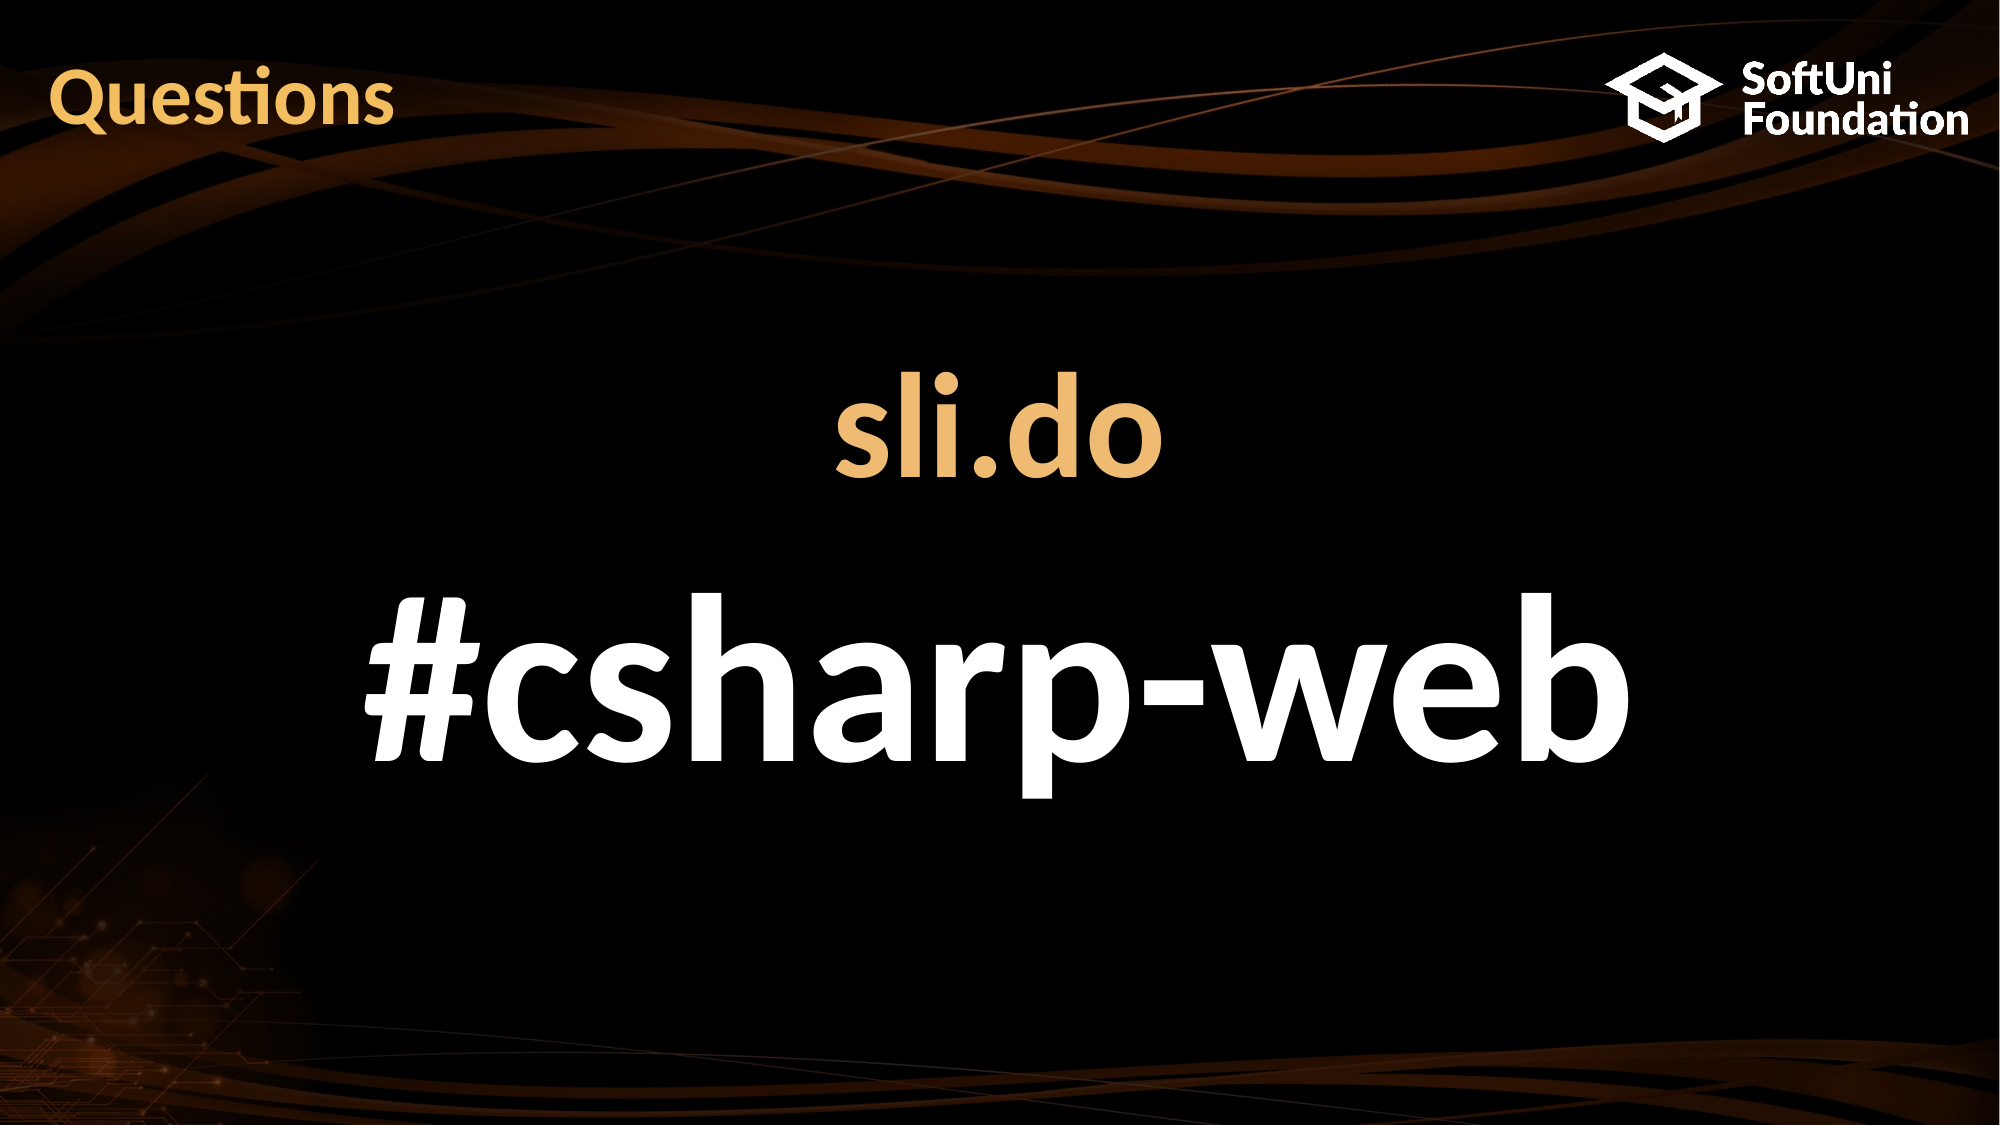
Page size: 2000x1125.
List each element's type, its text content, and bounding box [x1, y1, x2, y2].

picture [0, 0, 2000, 1125]
title Questions [30, 6, 1602, 189]
list sli.do #csharp-web [31, 312, 1968, 849]
